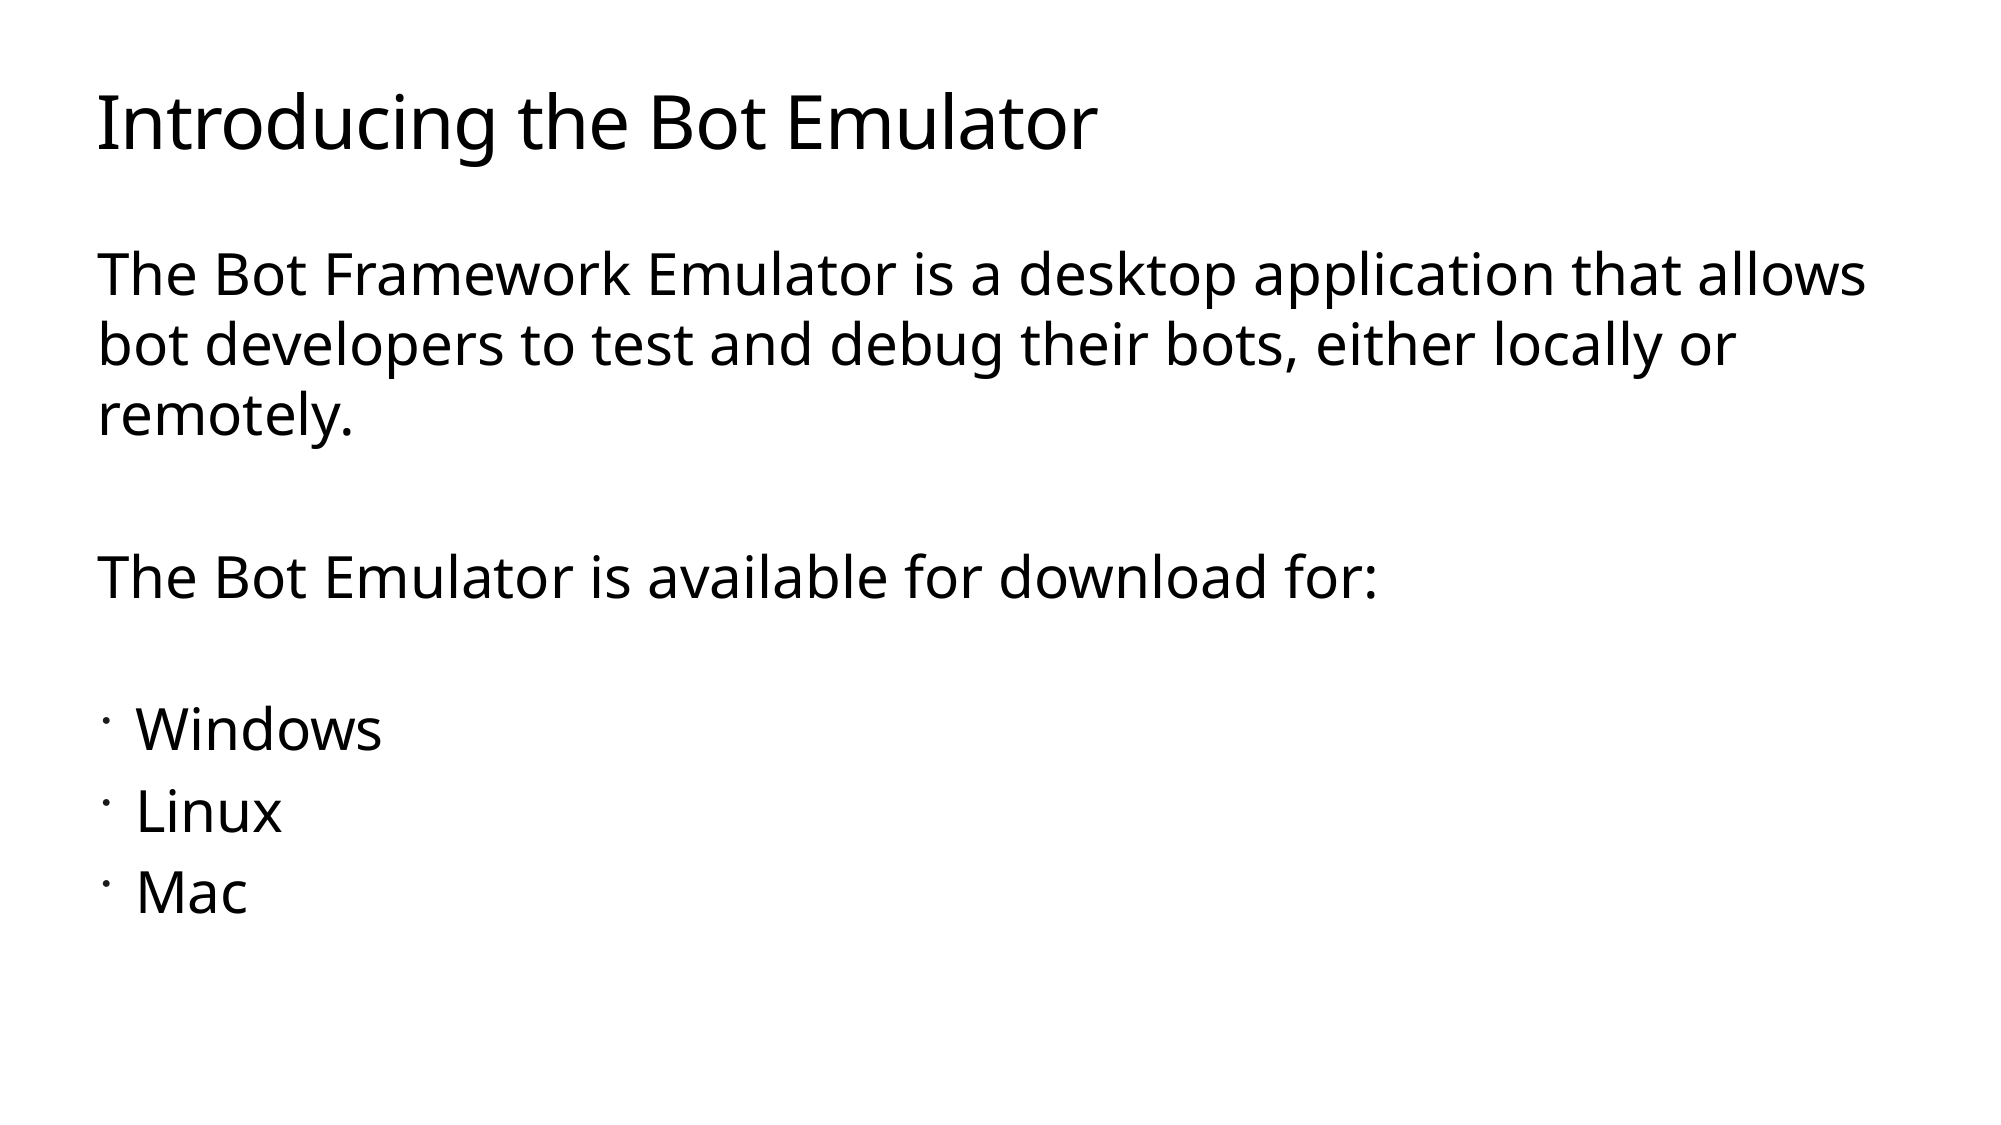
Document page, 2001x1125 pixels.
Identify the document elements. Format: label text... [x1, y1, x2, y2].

title Introducing the Bot Emulator [96, 75, 1904, 166]
list The Bot Framework Emulator is a desktop application that allows bot developers to test and debug their bots, either locally or remotely. The Bot Emulator is available for download for: Windows Linux Mac [97, 237, 1905, 959]
